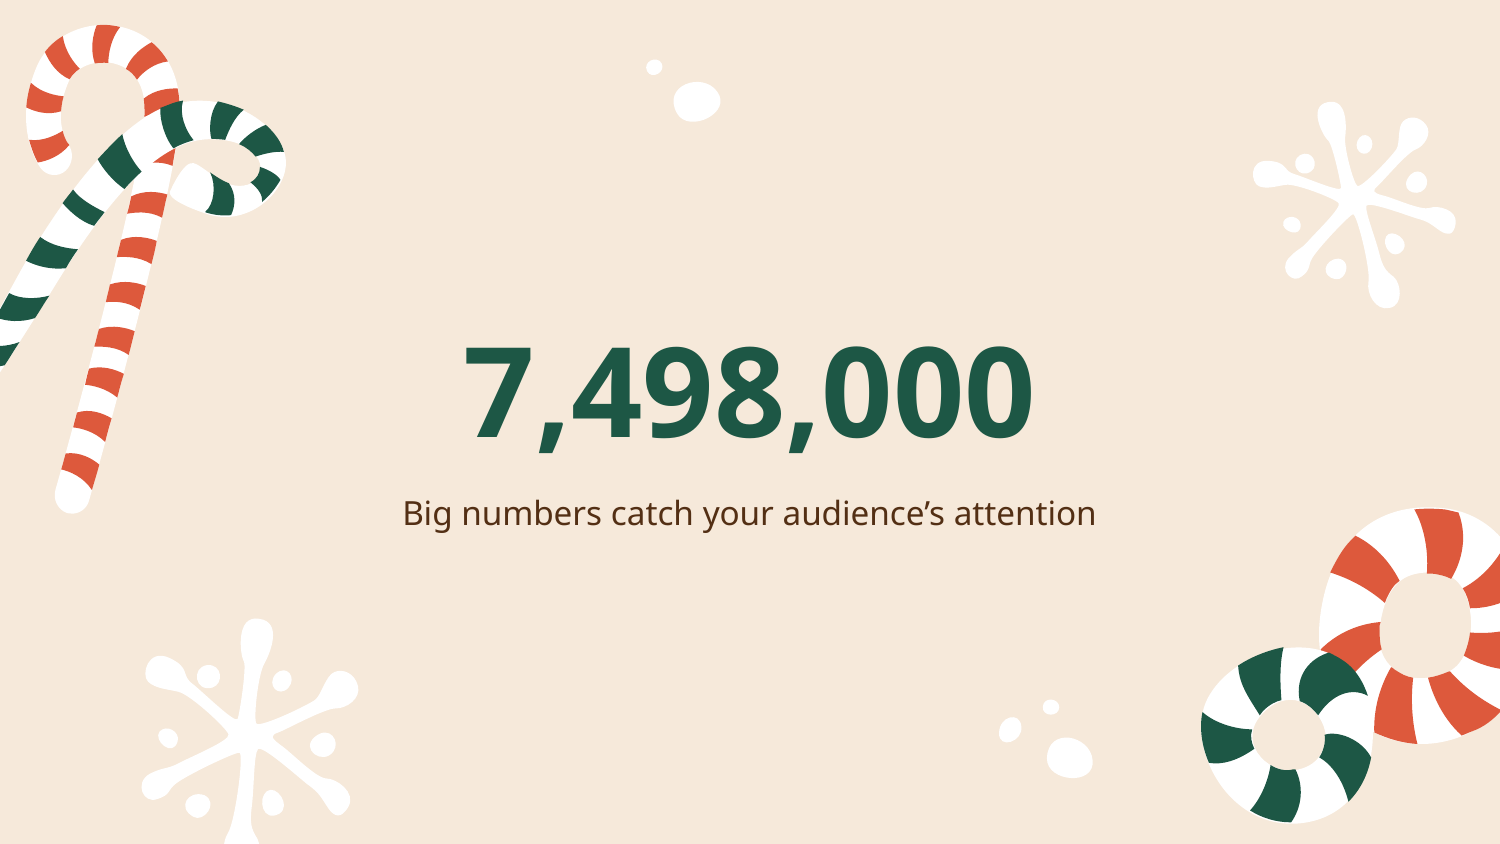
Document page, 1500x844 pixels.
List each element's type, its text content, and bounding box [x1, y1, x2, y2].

subtitle Big numbers catch your audience’s attention [353, 477, 1147, 549]
title 7,498,000 [353, 295, 1147, 477]
